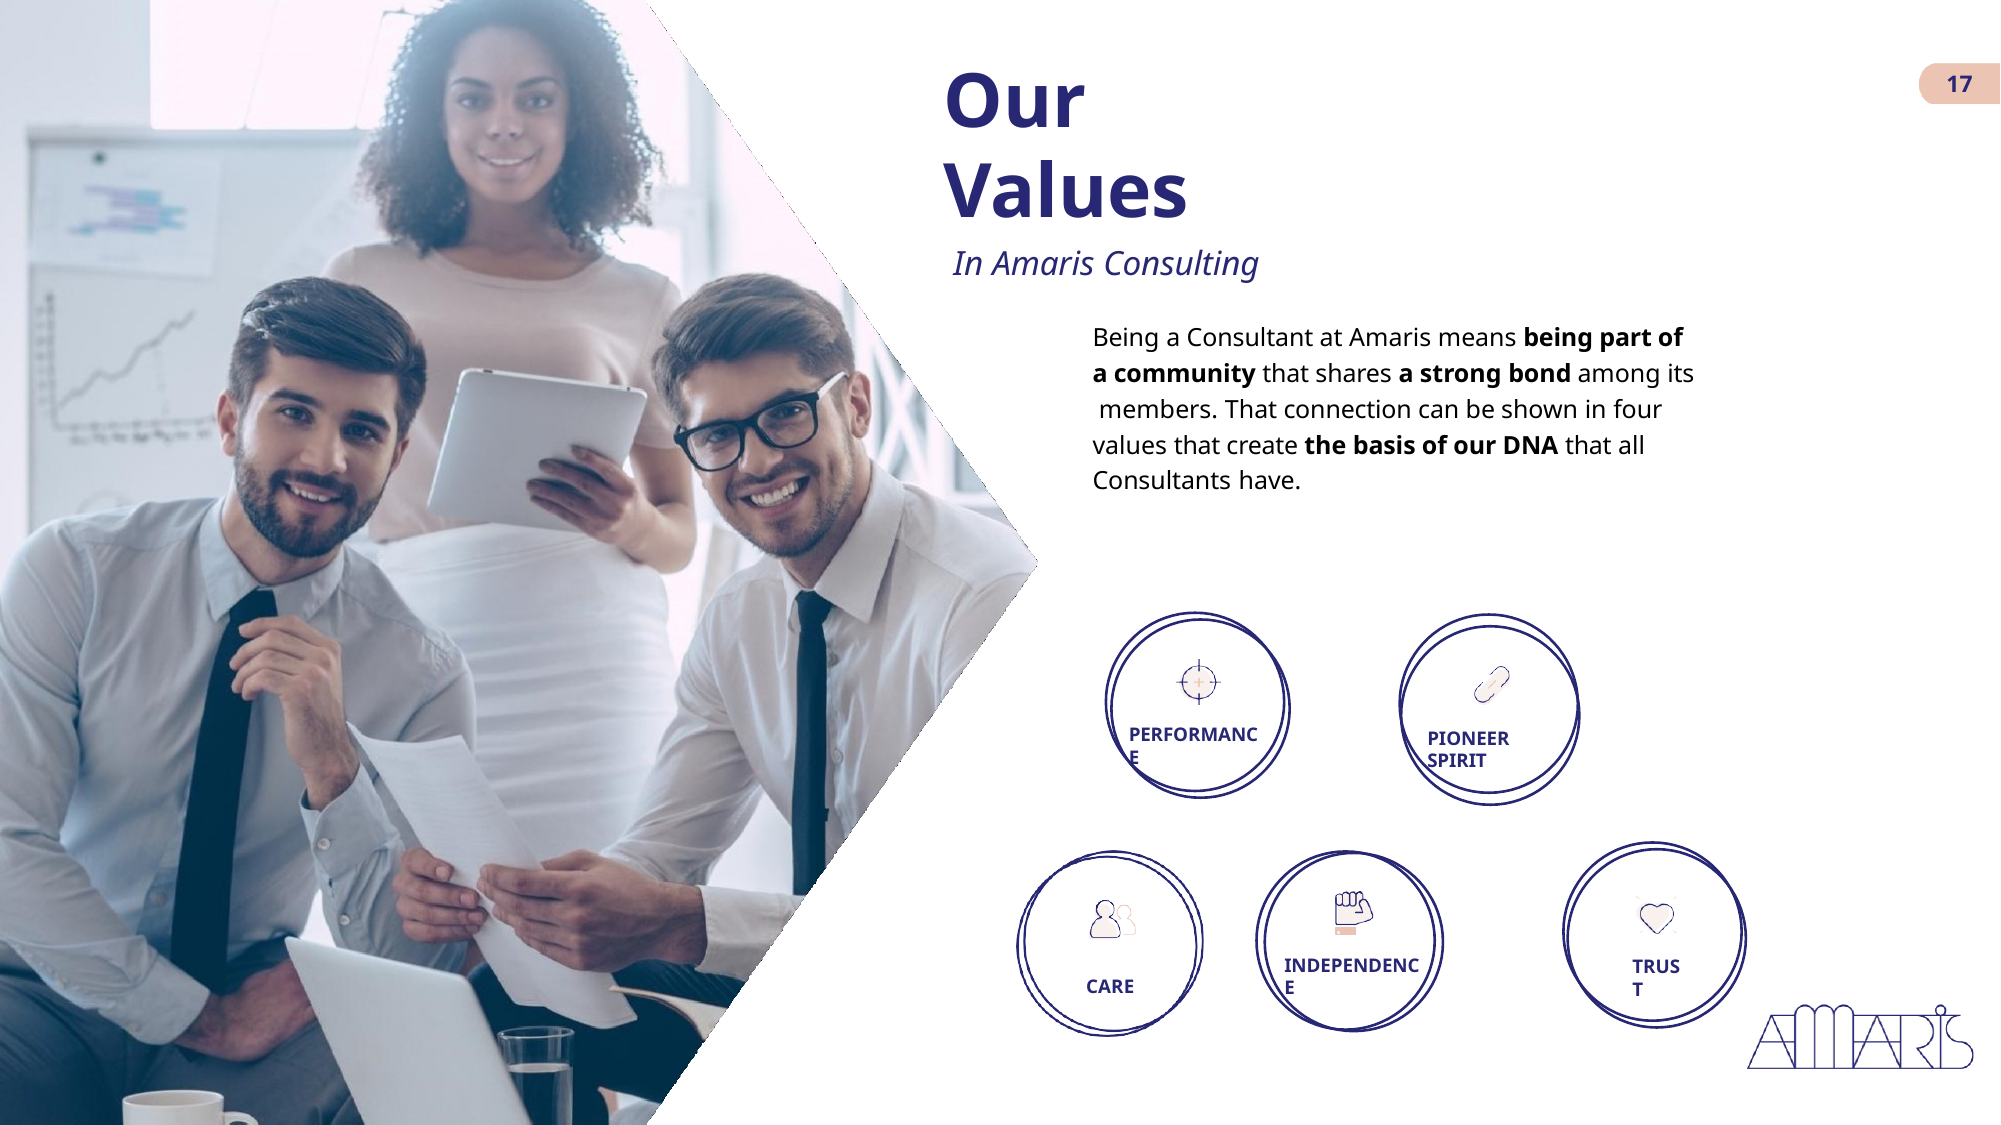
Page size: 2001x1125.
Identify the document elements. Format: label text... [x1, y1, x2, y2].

text_box [1016, 850, 1204, 1037]
text_box Being a Consultant at Amaris means being part of a community that shares a strong bond among its members. That connection can be shown in four values that create the basis of our DNA that all Consultants have. [1090, 313, 1698, 496]
text_box [0, 0, 1038, 1125]
title Our Values In Amaris Consulting [941, 30, 1345, 282]
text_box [1104, 611, 1292, 800]
text_box 17 [1944, 67, 1975, 98]
picture [1746, 1004, 1974, 1069]
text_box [1398, 612, 1582, 807]
text_box [1563, 842, 1746, 1028]
picture [1918, 63, 2000, 104]
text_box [1254, 849, 1445, 1033]
